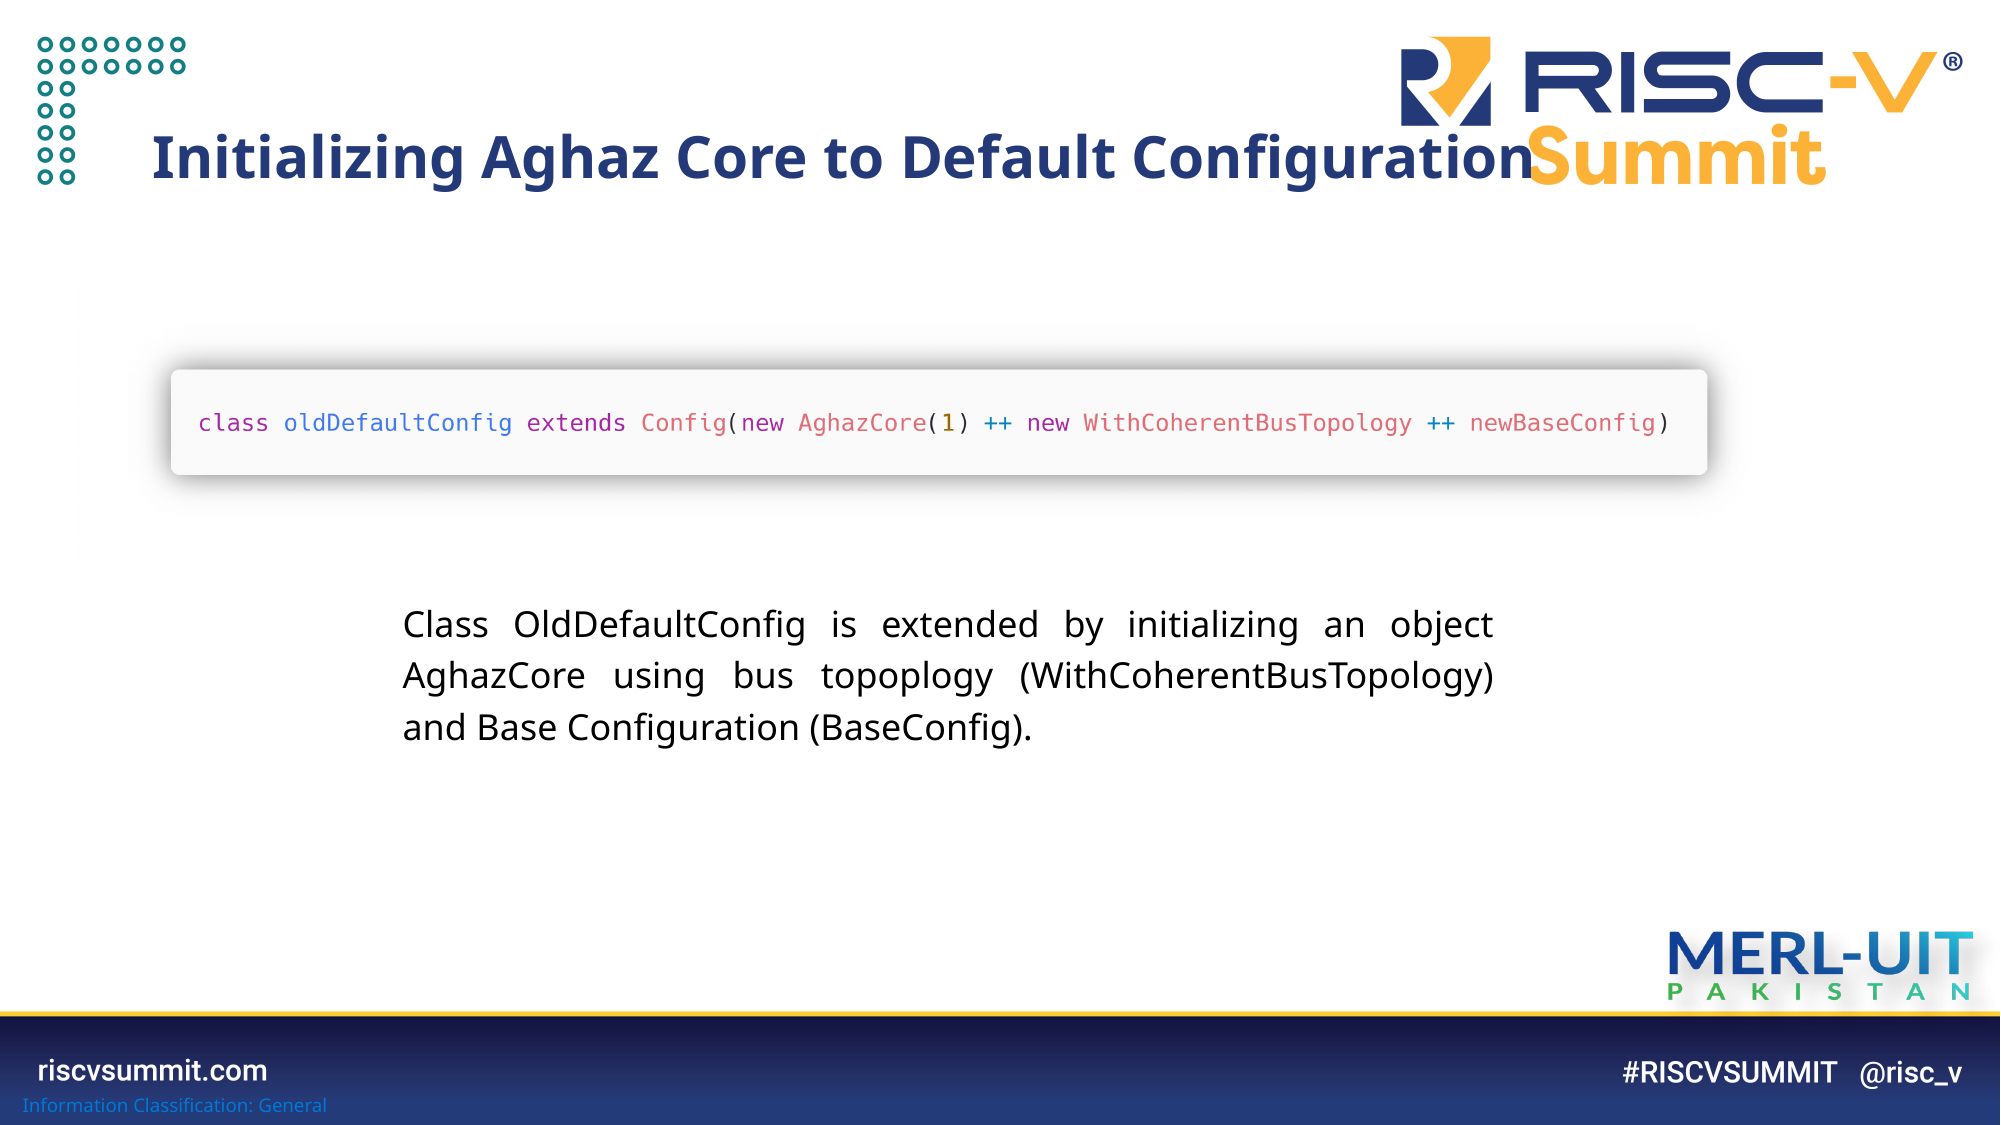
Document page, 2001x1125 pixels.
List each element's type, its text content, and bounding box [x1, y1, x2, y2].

text_box Class OldDefaultConfig is extended by initializing an object AghazCore using bus topoplogy (WithCoherentBusTopology) and Base Configuration (BaseConfig). [387, 585, 1510, 757]
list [76, 274, 1802, 570]
title Initializing Aghaz Core to Default Configuration [137, 111, 1863, 208]
picture [0, 0, 2000, 1125]
